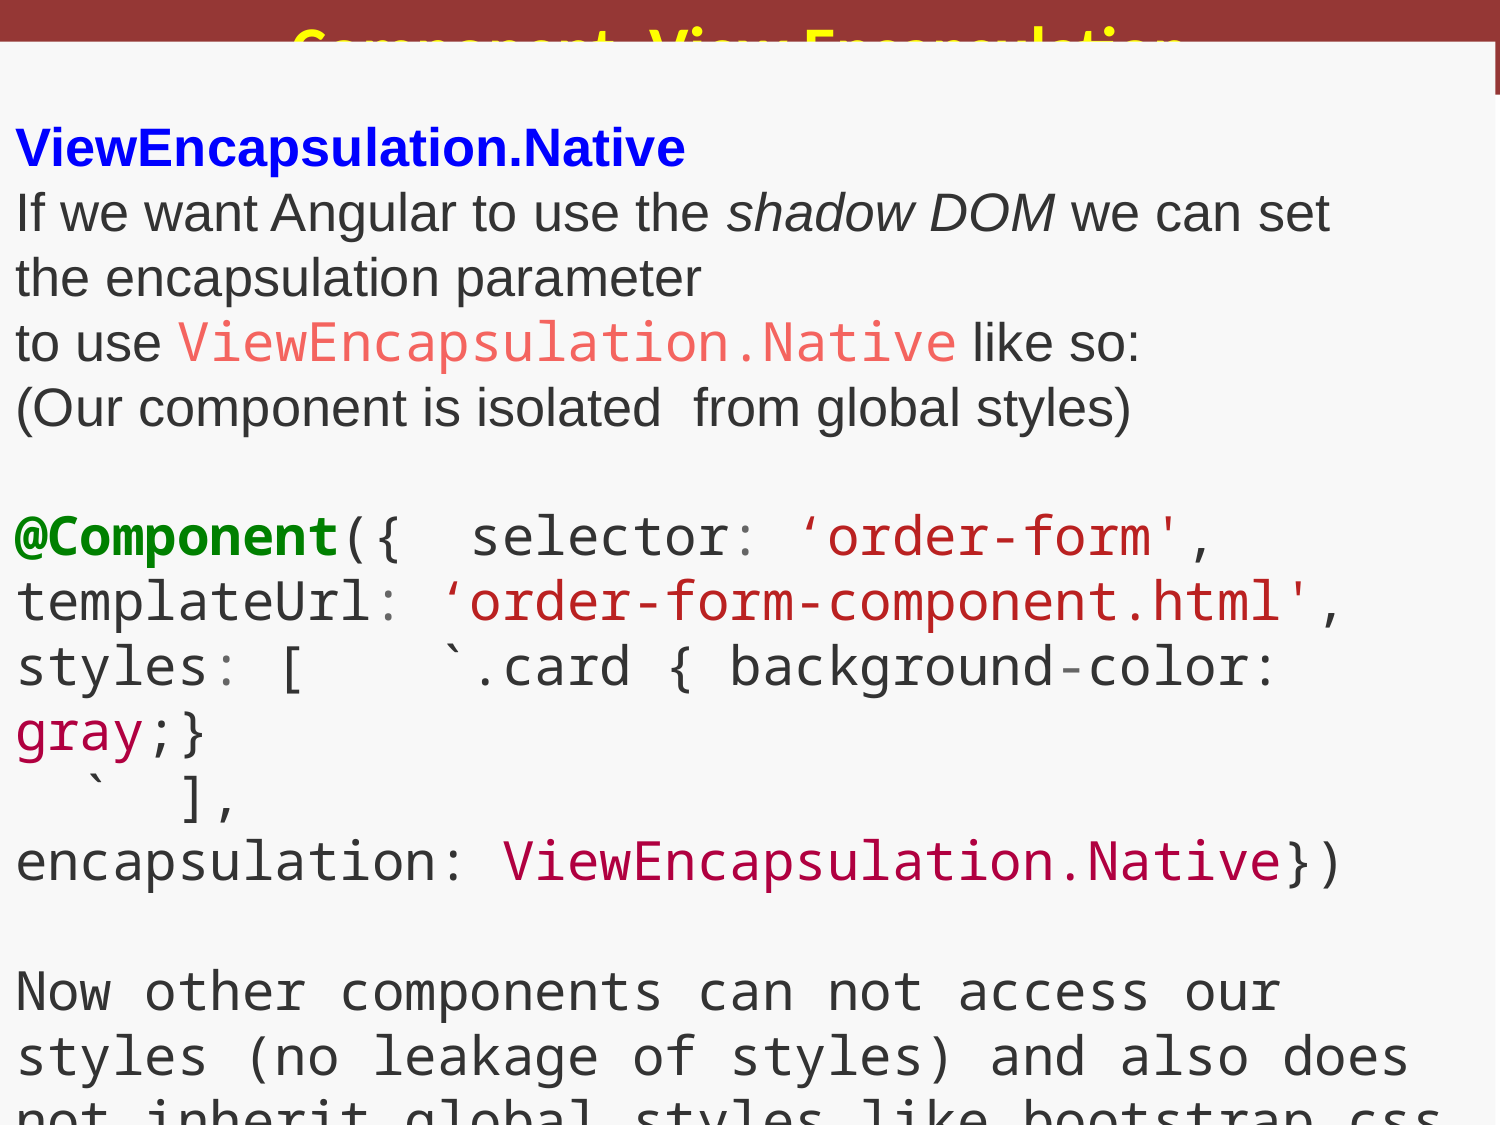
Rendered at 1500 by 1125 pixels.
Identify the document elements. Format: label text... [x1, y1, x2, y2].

text_box Component- View Encapsulation [0, 0, 1500, 95]
text_box ViewEncapsulation.Native If we want Angular to use the shadow DOM we can set the encapsulation parameter to use ViewEncapsulation.Native like so: (Our component is isolated from global styles) @Component({ selector: ‘order-form', templateUrl: ‘order-form-component.html', styles: [ `.card { background-color: gray;} ` ], encapsulation: ViewEncapsulation.Native}) Now other components can not access our styles (no leakage of styles) and also does not inherit global styles like bootstrap.css [0, 41, 1496, 1125]
